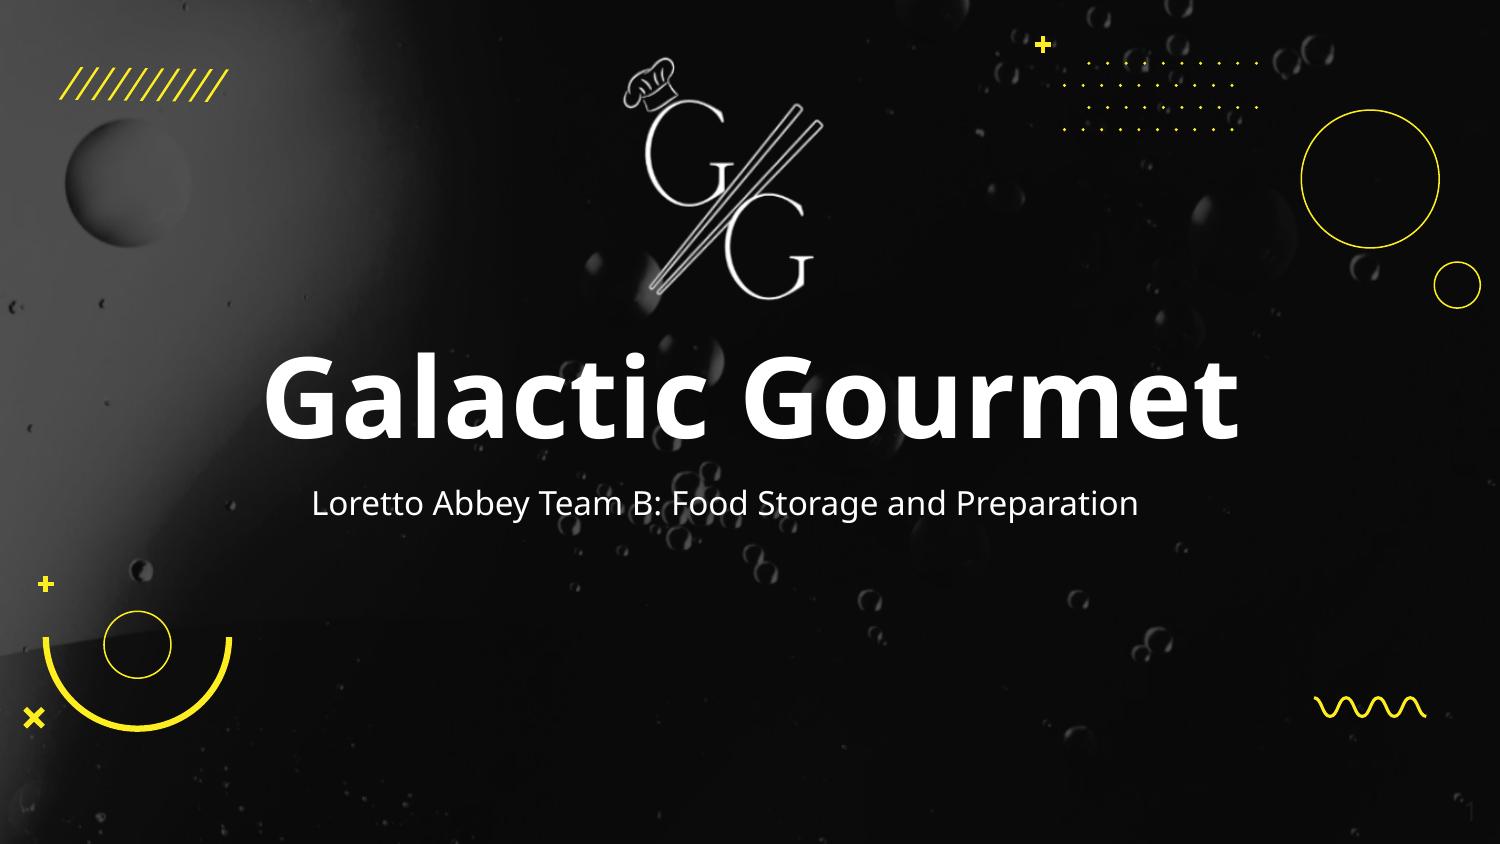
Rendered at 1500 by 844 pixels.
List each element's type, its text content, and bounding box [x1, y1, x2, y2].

title Galactic Gourmet [40, 257, 1462, 477]
subtitle Loretto Abbey Team B: Food Storage and Preparation [170, 477, 1281, 546]
picture [0, 0, 1500, 844]
text_box [1301, 110, 1440, 248]
text_box [23, 706, 45, 729]
text_box [1434, 262, 1481, 309]
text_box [1080, 37, 1259, 132]
text_box [103, 611, 171, 679]
slide_number ‹#› [1403, 779, 1494, 844]
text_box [58, 66, 230, 103]
